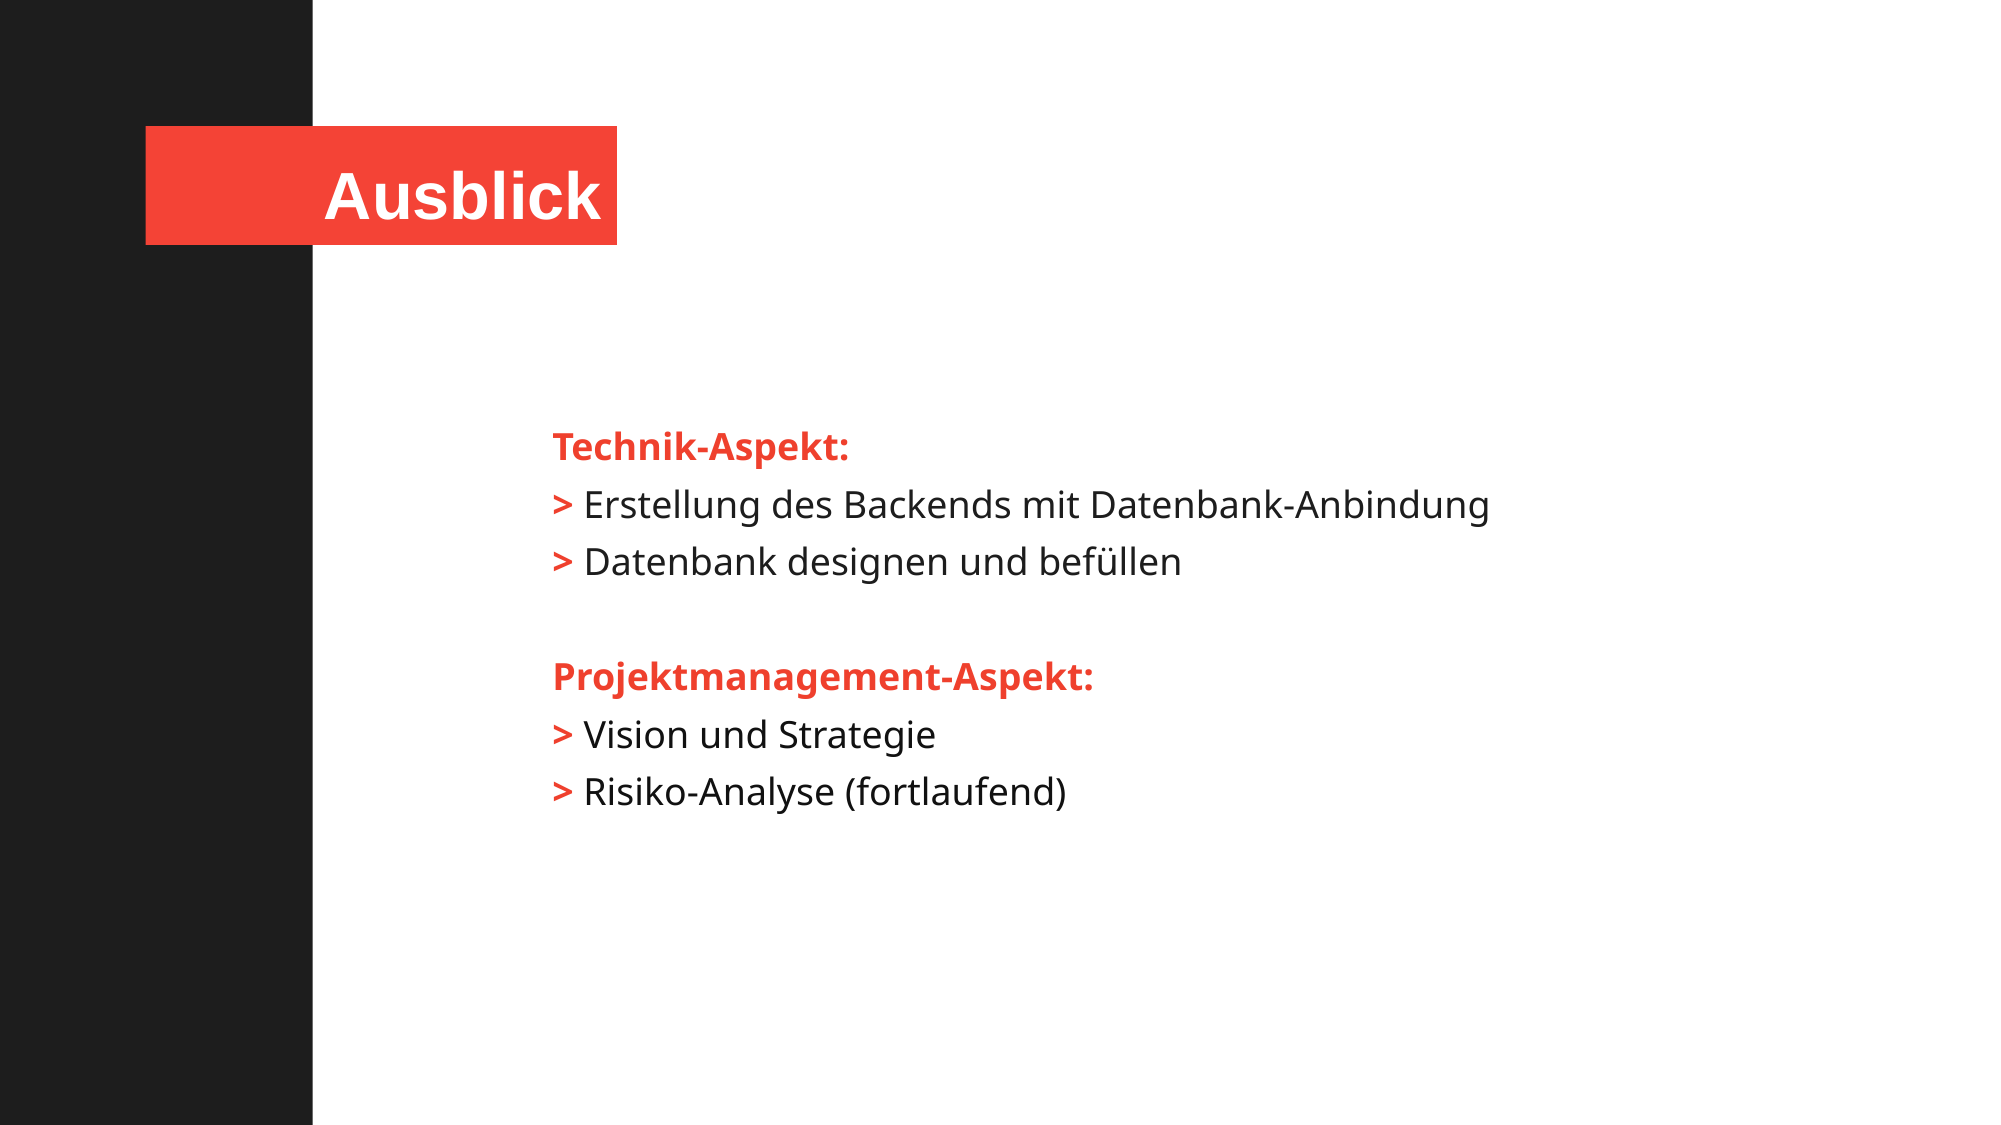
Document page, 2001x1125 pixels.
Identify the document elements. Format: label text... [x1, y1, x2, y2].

text_box Ausblick [323, 144, 606, 233]
text_box Technik-Aspekt: > Erstellung des Backends mit Datenbank-Anbindung > Datenbank designen und befüllen Projektmanagement-Aspekt: > Vision und Strategie > Risiko-Analyse (fortlaufend) [552, 423, 1868, 814]
text_box [145, 125, 618, 246]
text_box [0, 0, 314, 1125]
